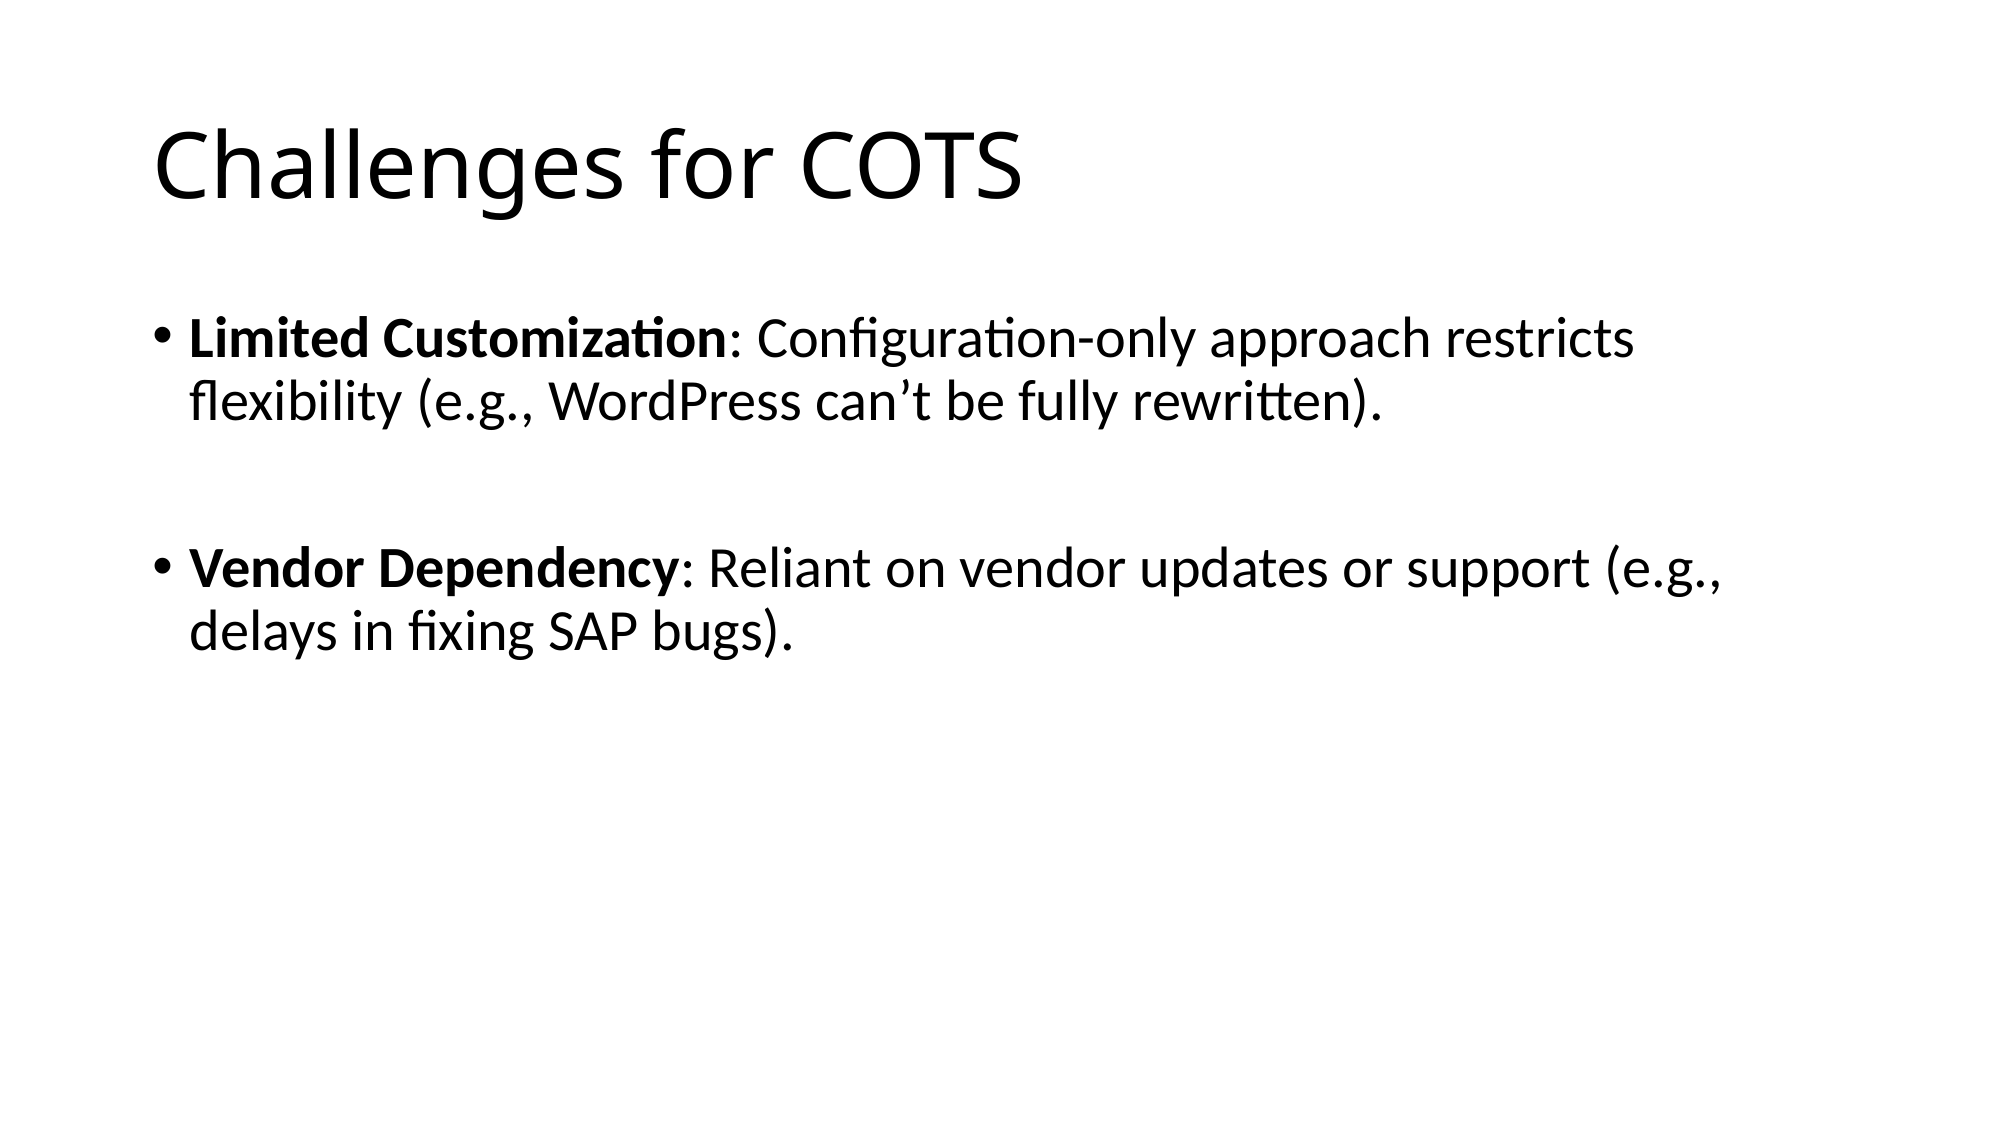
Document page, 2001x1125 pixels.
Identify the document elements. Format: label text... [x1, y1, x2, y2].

list Limited Customization: Configuration-only approach restricts flexibility (e.g., WordPress can’t be fully rewritten). Vendor Dependency: Reliant on vendor updates or support (e.g., delays in fixing SAP bugs). [137, 299, 1863, 1014]
title Challenges for COTS [137, 59, 1863, 278]
